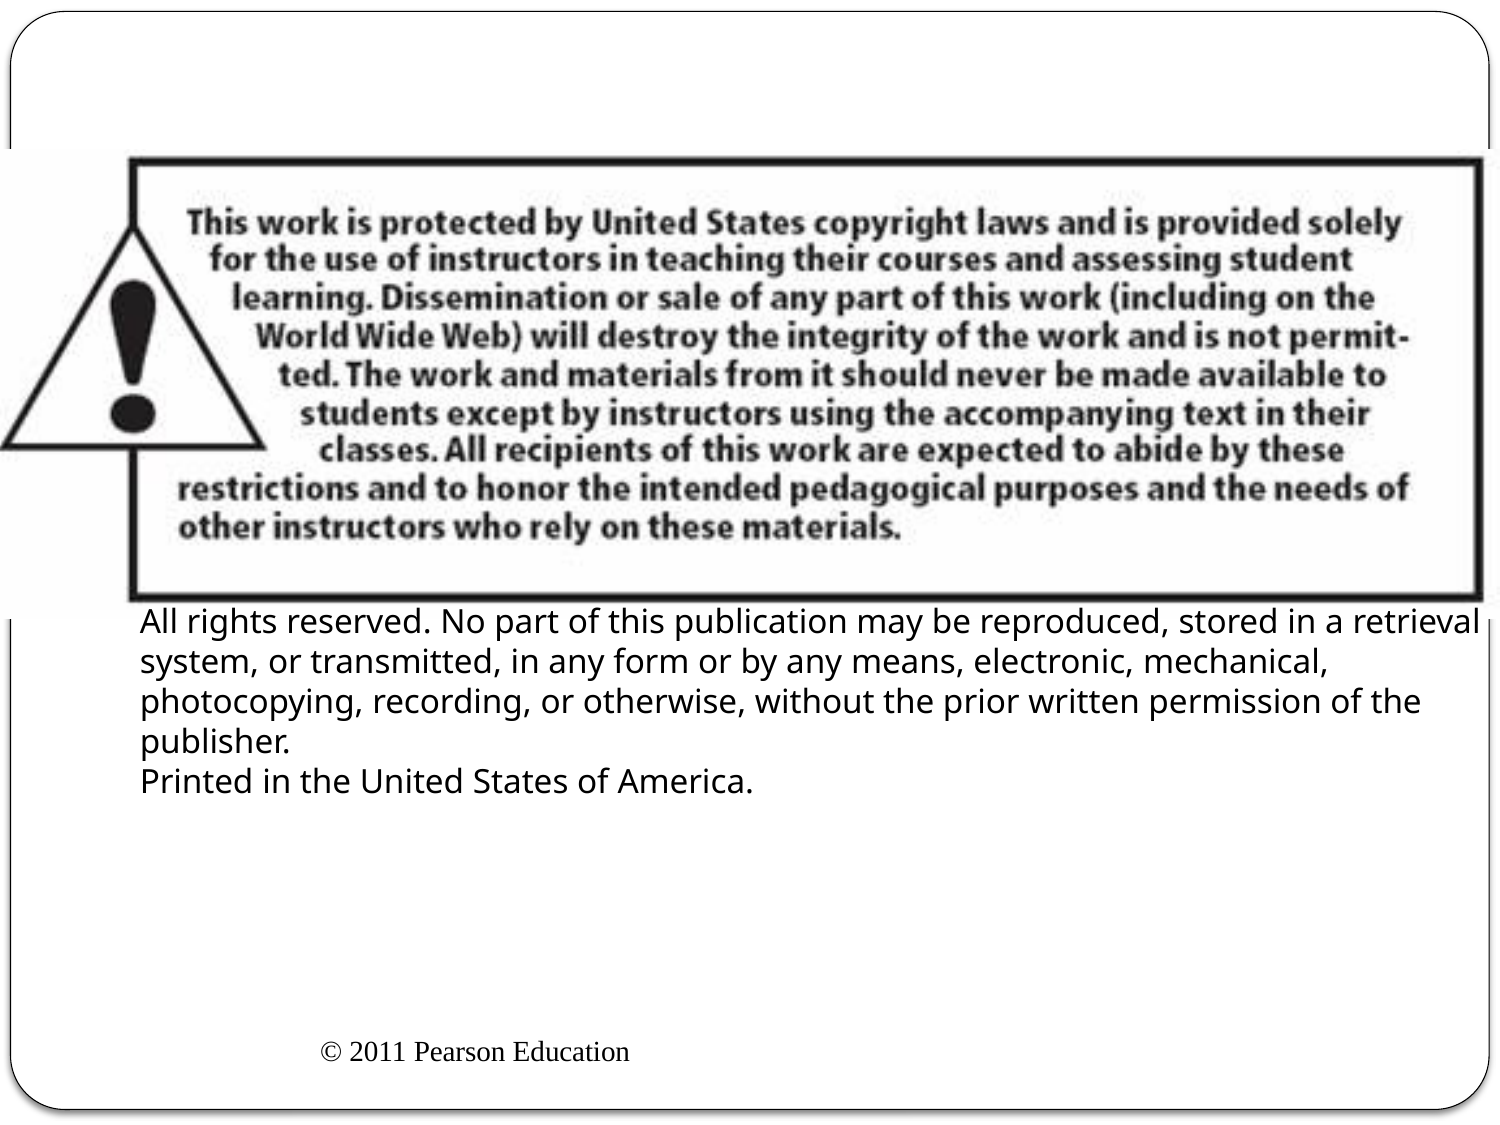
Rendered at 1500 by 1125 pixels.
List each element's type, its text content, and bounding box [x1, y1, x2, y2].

picture [0, 149, 1500, 619]
text_box All rights reserved. No part of this publication may be reproduced, stored in a retrieval system, or transmitted, in any form or by any means, electronic, mechanical, photocopying, recording, or otherwise, without the prior written permission of the publisher. Printed in the United States of America. [125, 627, 1500, 808]
footer © 2011 Pearson Education [150, 1012, 800, 1088]
